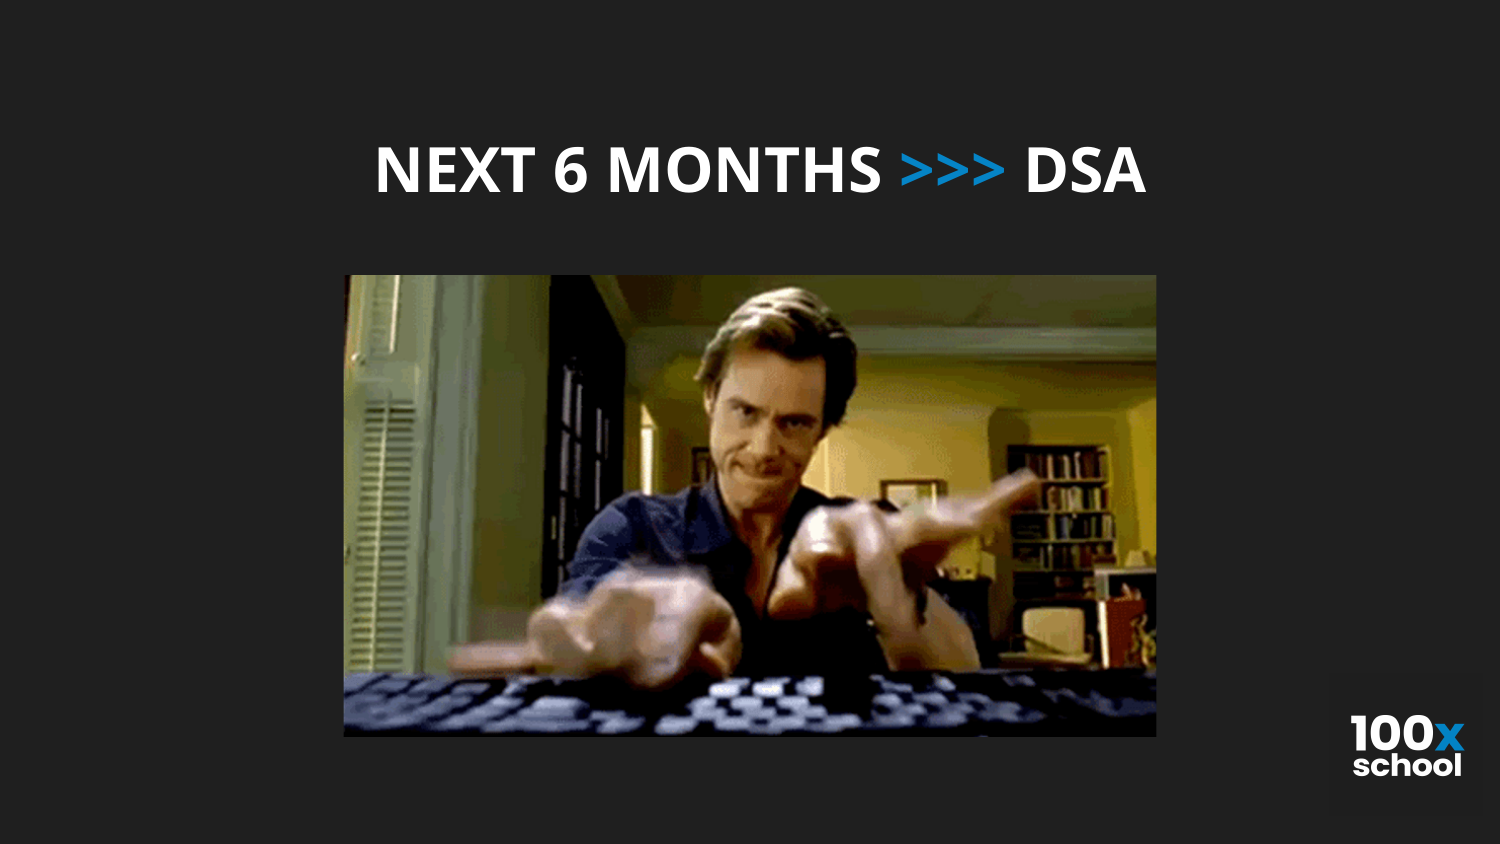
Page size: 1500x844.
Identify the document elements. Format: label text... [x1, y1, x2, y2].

picture [343, 275, 1157, 737]
title NEXT 6 MONTHS >>> DSA [202, 107, 1319, 220]
picture [1329, 673, 1483, 816]
